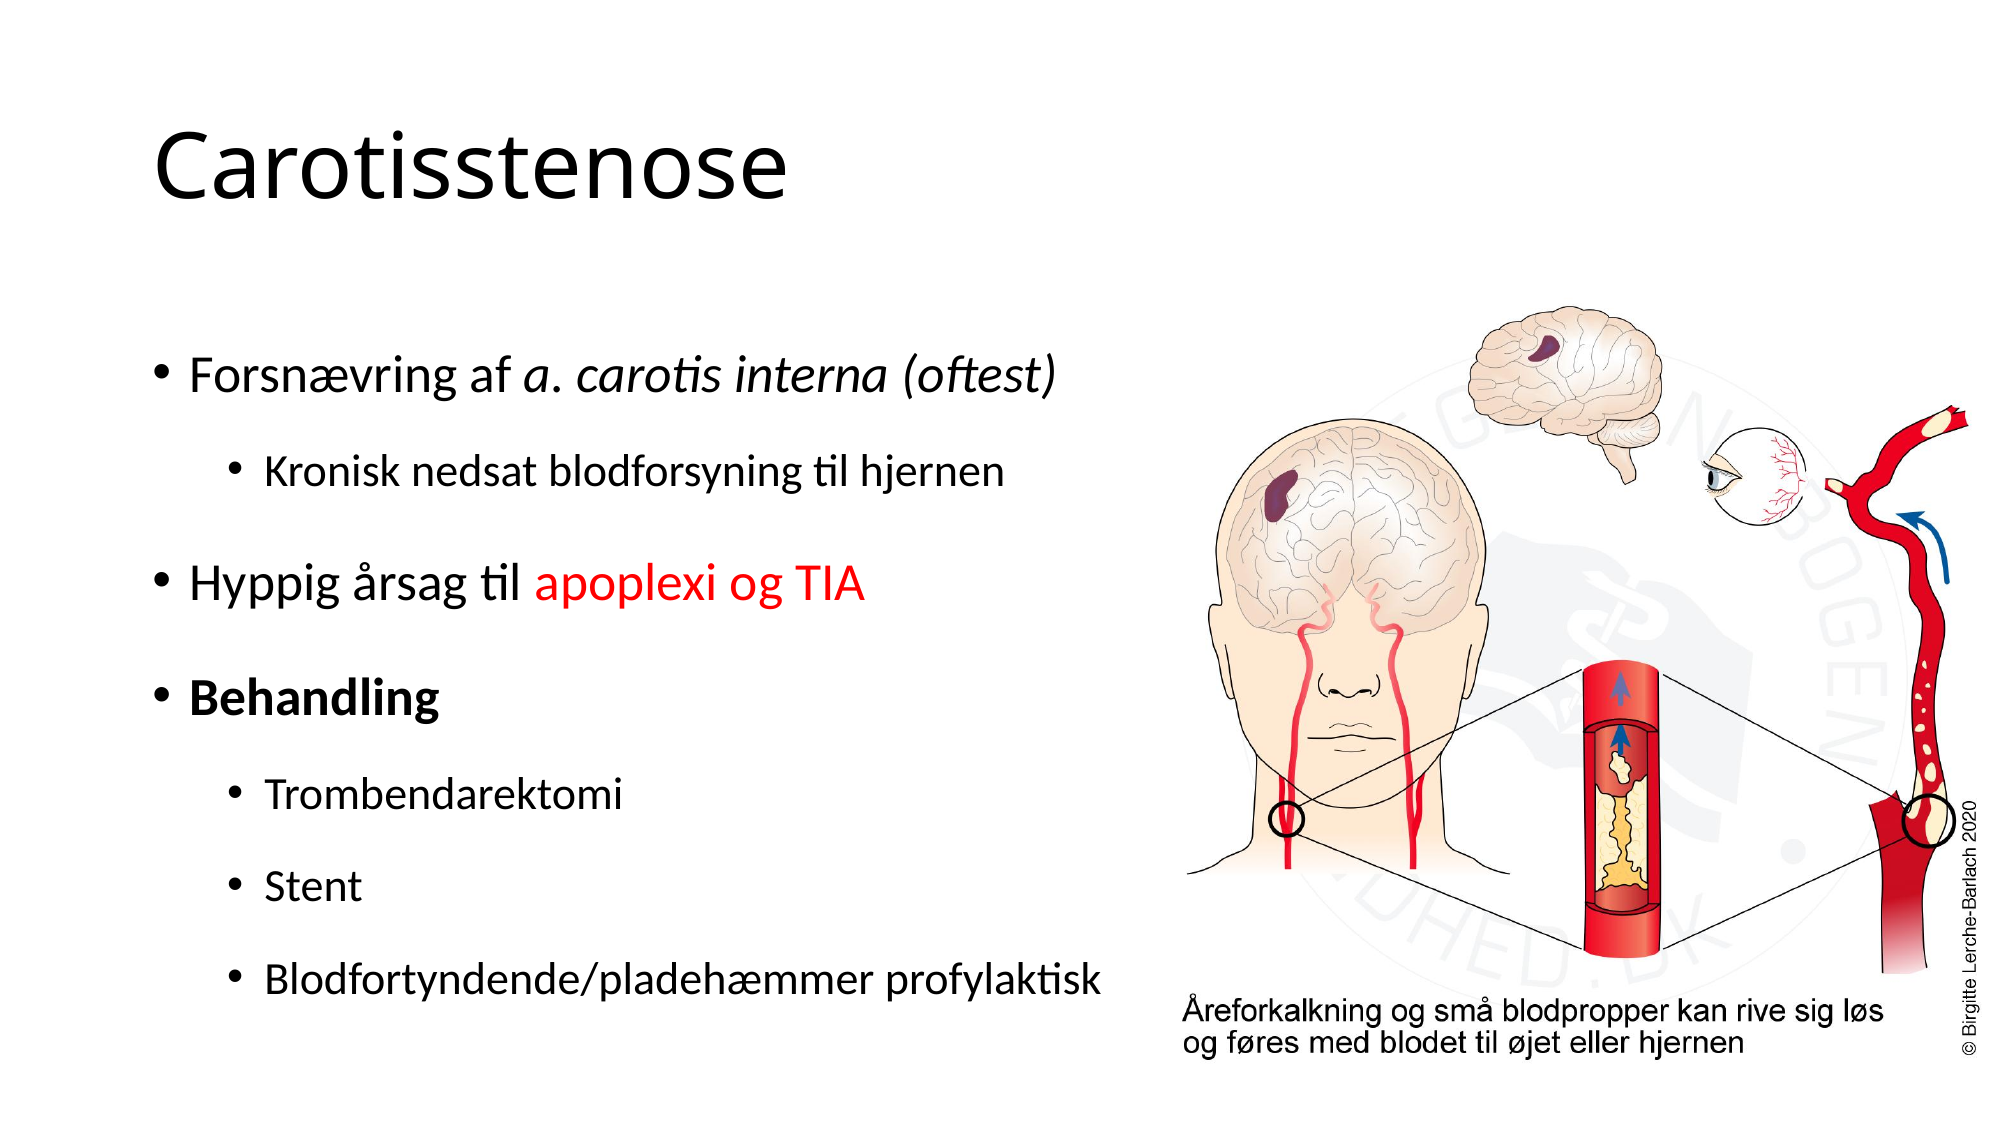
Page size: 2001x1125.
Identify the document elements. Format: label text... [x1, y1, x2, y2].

picture [1144, 277, 2000, 1090]
list Forsnævring af a. carotis interna (oftest) Kronisk nedsat blodforsyning til hjernen Hyppig årsag til apoplexi og TIA Behandling Trombendarektomi Stent Blodfortyndende/pladehæmmer profylaktisk [137, 299, 1144, 1014]
title Carotisstenose [137, 59, 1863, 278]
